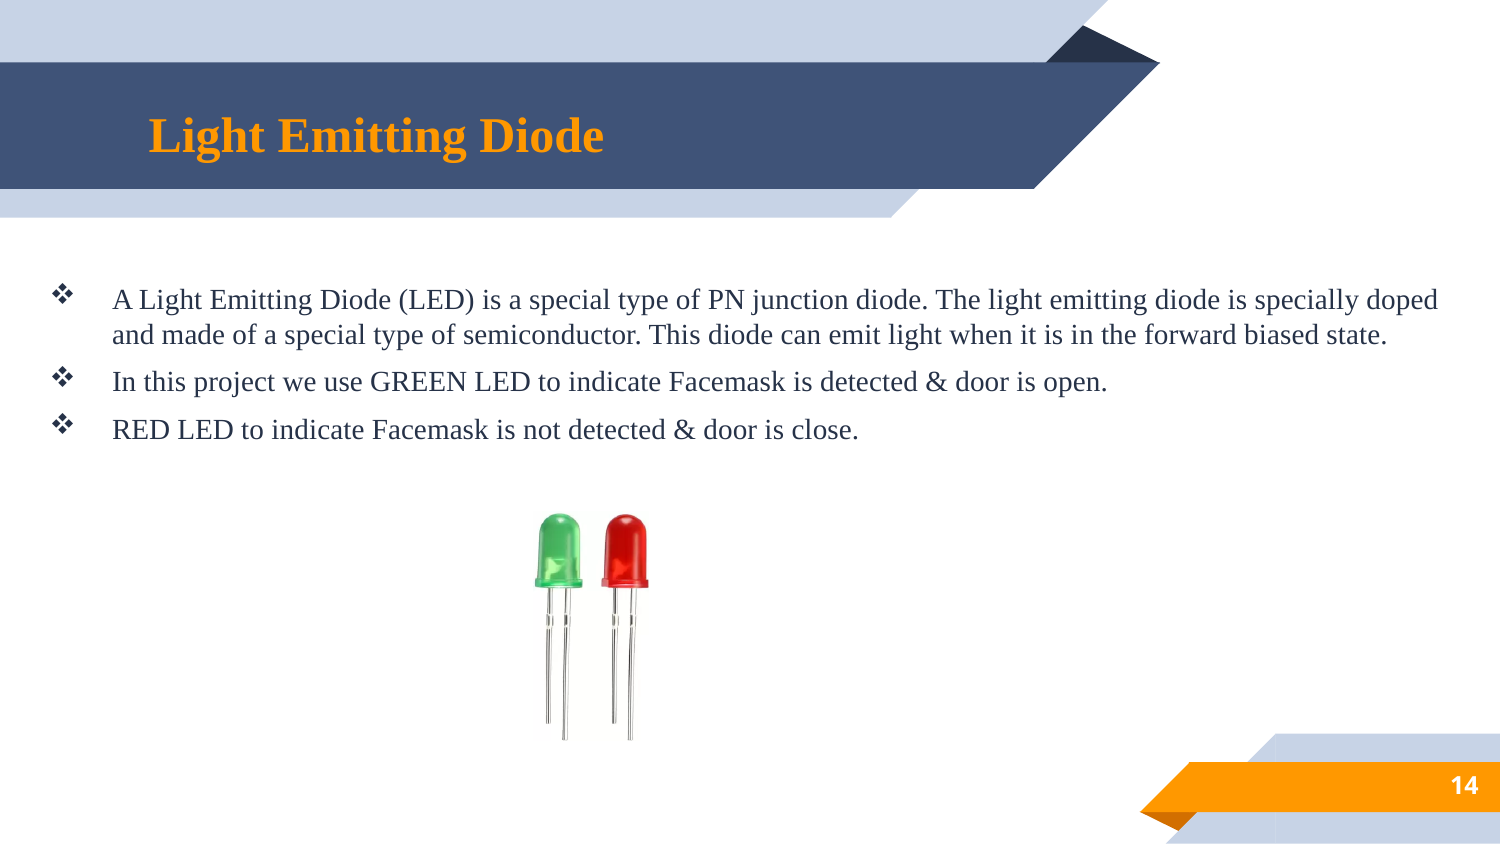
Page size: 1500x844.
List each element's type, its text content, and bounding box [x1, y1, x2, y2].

picture [533, 511, 649, 741]
list A Light Emitting Diode (LED) is a special type of PN junction diode. The light emitting diode is specially doped and made of a special type of semiconductor. This diode can emit light when it is in the forward biased state. In this project we use GREEN LED to indicate Facemask is detected & door is open. RED LED to indicate Facemask is not detected & door is close. [22, 0, 1471, 785]
slide_number 14 [1249, 760, 1494, 813]
